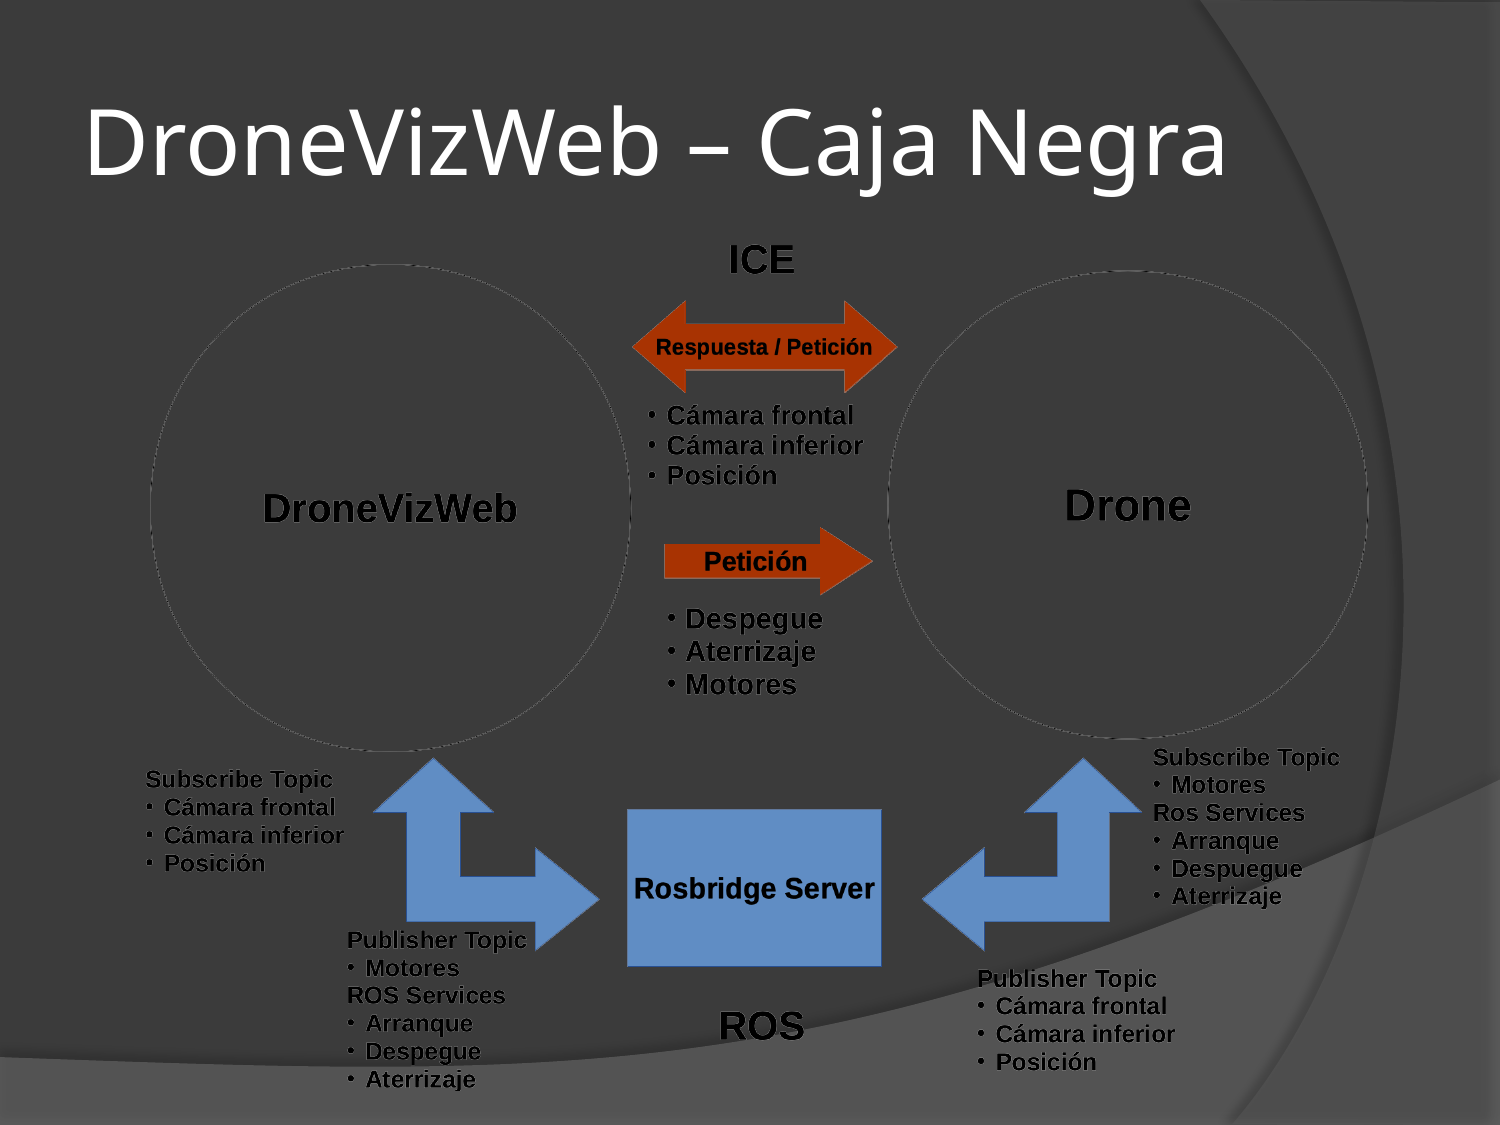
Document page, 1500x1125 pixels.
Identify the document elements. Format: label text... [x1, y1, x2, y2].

picture [131, 203, 1387, 1092]
title DroneVizWeb – Caja Negra [75, 45, 1300, 233]
